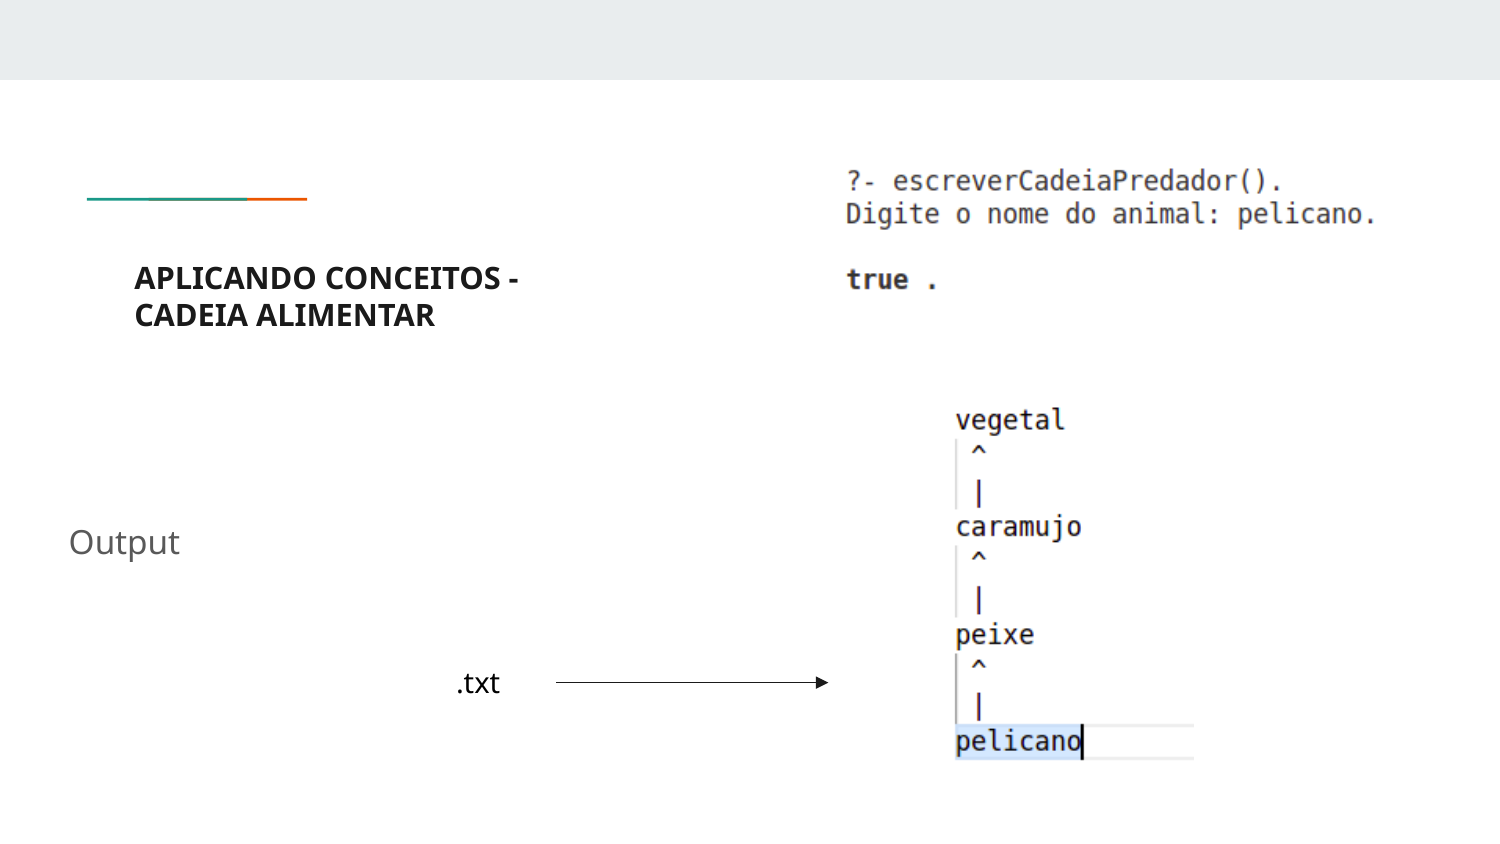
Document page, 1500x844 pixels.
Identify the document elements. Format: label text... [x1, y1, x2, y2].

picture [831, 160, 1416, 306]
list Output [53, 500, 810, 709]
picture [935, 400, 1194, 766]
text_box .txt [441, 649, 547, 715]
title APLICANDO CONCEITOS - CADEIA ALIMENTAR [119, 243, 765, 401]
